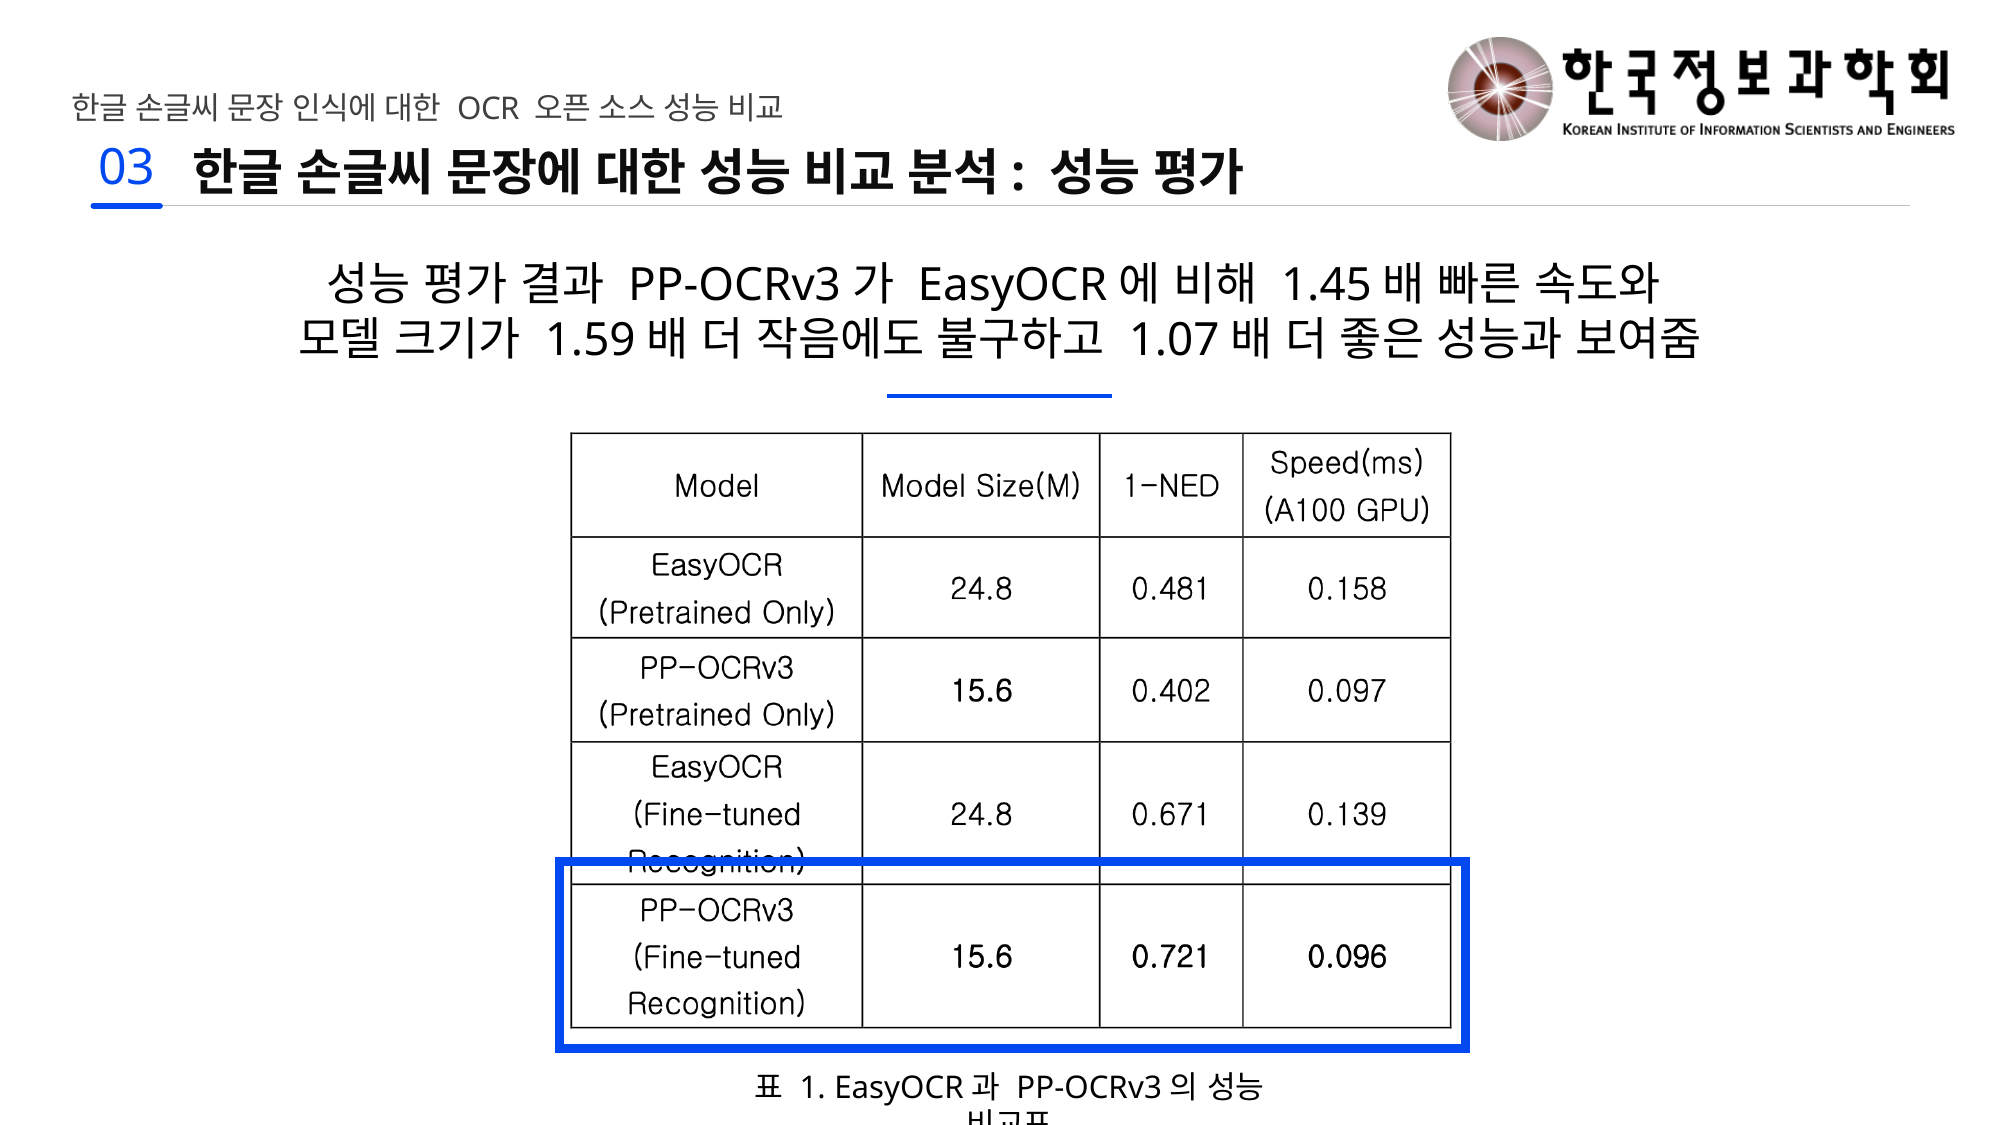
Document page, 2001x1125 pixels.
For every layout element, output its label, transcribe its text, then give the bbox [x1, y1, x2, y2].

text_box 한글 손글씨 문장 인식에 대한 OCR 오픈 소스 성능 비교 [71, 88, 785, 126]
picture [1446, 36, 1955, 141]
text_box [558, 861, 1467, 1050]
picture [556, 417, 1463, 1033]
text_box 표 1. EasyOCR과 PP-OCRv3의 성능 비교표 [693, 1059, 1326, 1125]
text_box 03 [98, 134, 156, 195]
text_box 한글 손글씨 문장에 대한 성능 비교 분석: 성능 평가 [192, 140, 1447, 201]
text_box 성능 평가 결과 PP-OCRv3가 EasyOCR에 비해 1.45배 빠른 속도와 모델 크기가 1.59배 더 작음에도 불구하고 1.07배 더 좋은 성능과 보여줌 [209, 247, 1791, 373]
